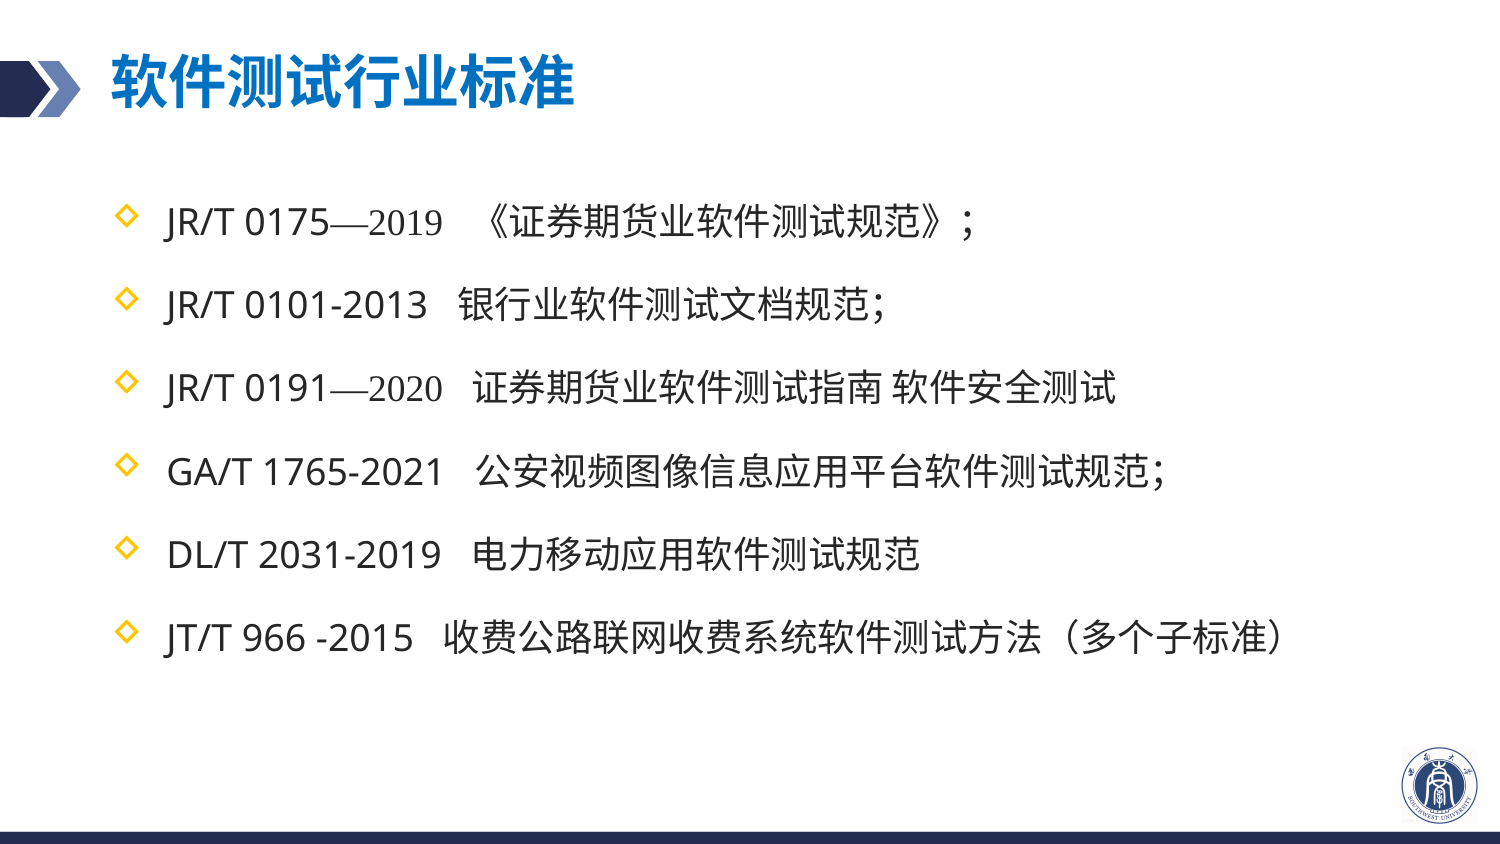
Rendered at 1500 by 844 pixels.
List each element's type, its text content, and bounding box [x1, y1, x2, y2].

title 软件测试行业标准 [95, 46, 967, 132]
picture [1401, 747, 1478, 824]
list JR/T 0175—2019 《证券期货业软件测试规范》； JR/T 0101-2013 银行业软件测试文档规范； JR/T 0191—2020 证券期货业软件测试指南 软件安全测试 GA/T 1765-2021 公安视频图像信息应用平台软件测试规范； DL/T 2031-2019 电力移动应用软件测试规范 JT/T 966 -2015 收费公路联网收费系统软件测试方法（多个子标准） [95, 168, 1440, 676]
